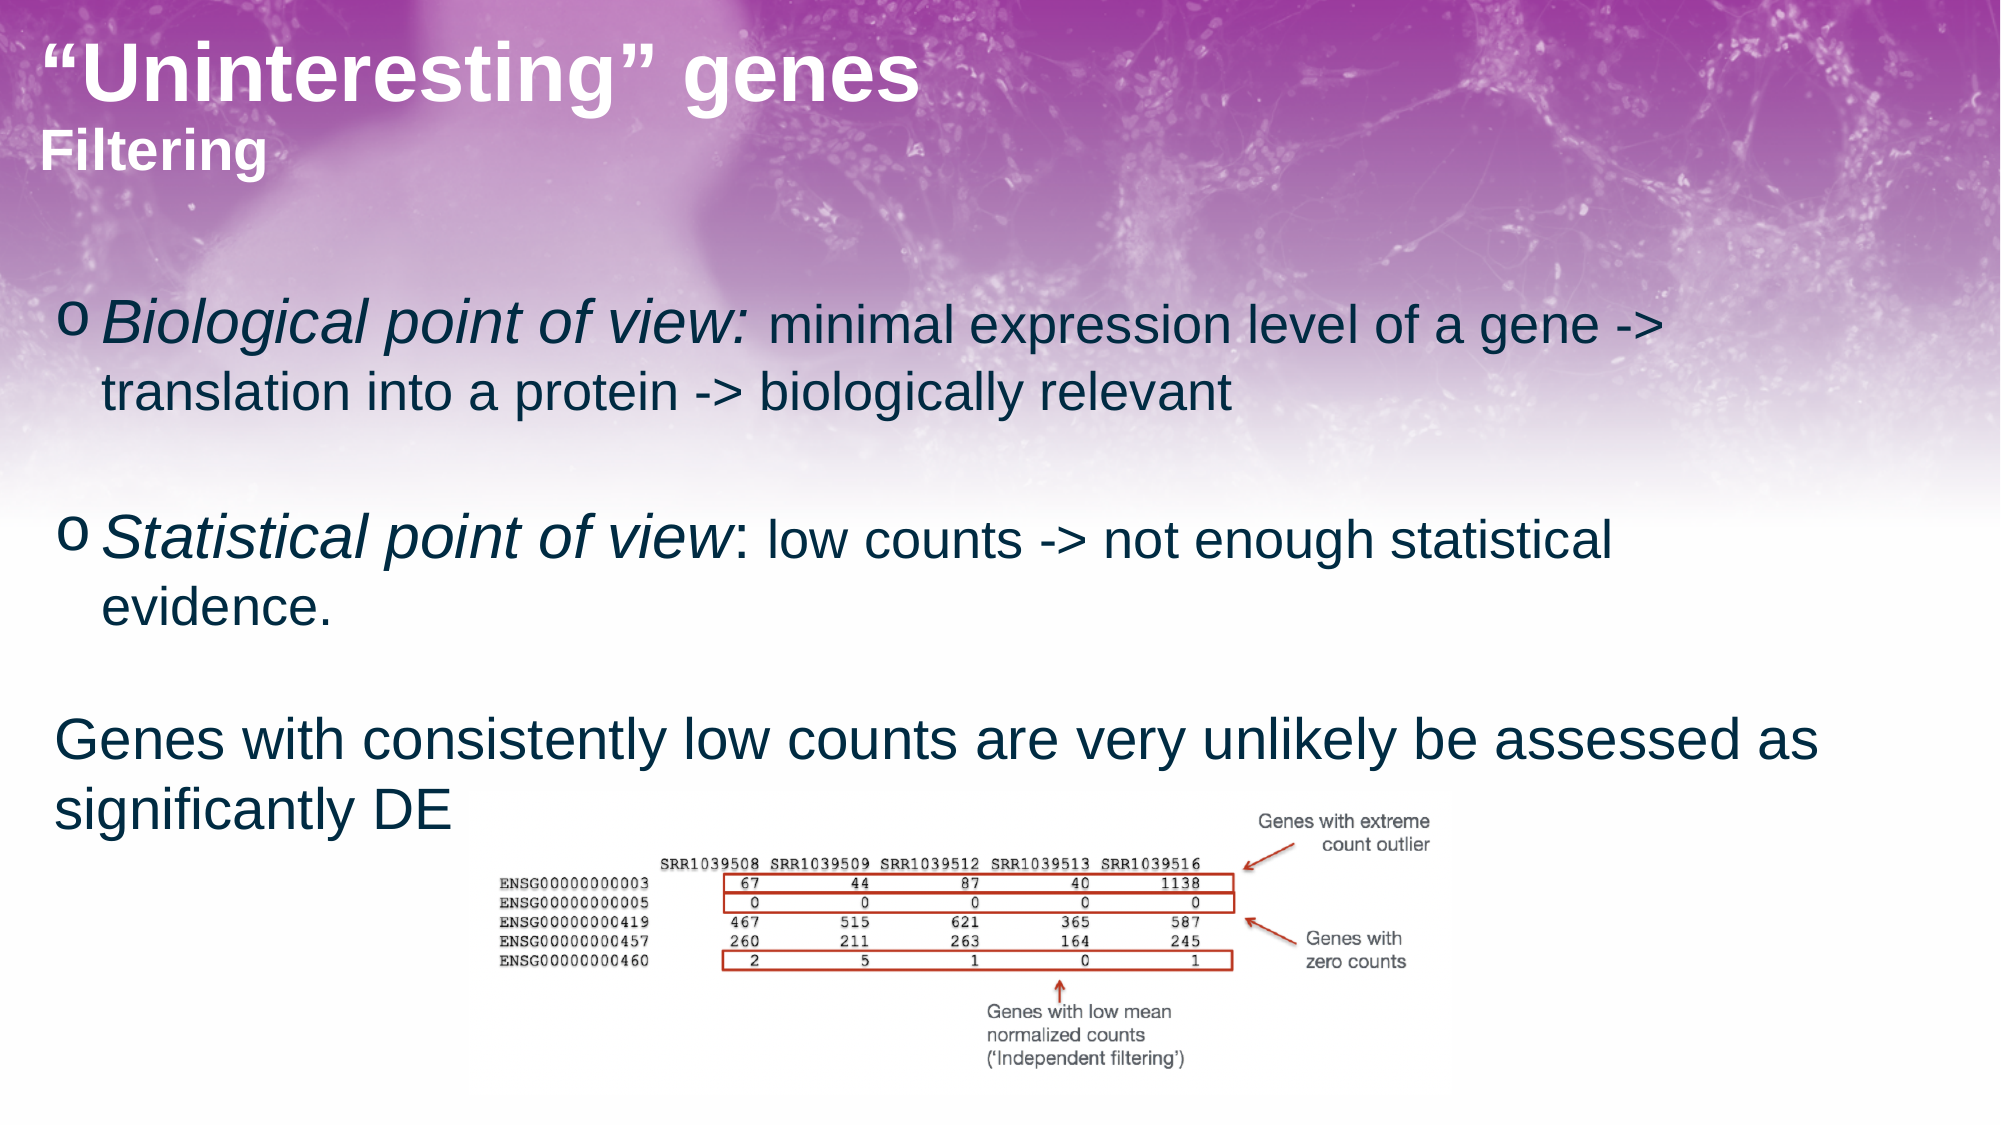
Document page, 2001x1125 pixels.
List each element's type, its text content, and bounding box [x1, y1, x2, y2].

picture [0, 0, 2001, 1125]
text_box Biological point of view: minimal expression level of a gene -> translation into a protein -> biologically relevant Statistical point of view: low counts -> not enough statistical evidence. Genes with consistently low counts are very unlikely be assessed as significantly DE [39, 274, 1838, 924]
text_box “Uninteresting” genes Filtering [39, 29, 2000, 192]
